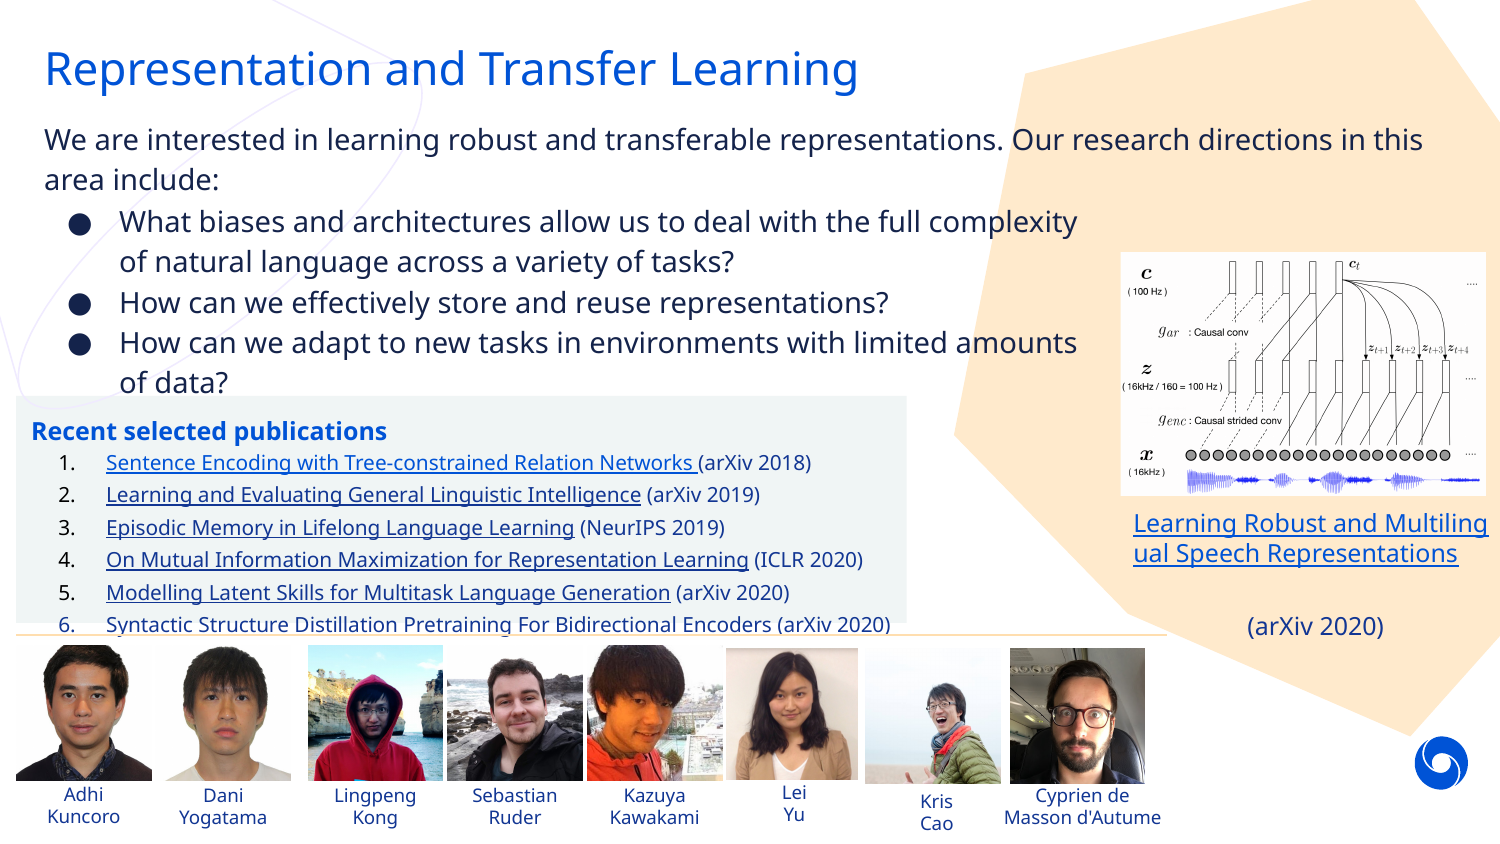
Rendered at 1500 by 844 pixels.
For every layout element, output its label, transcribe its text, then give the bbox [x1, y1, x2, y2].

title Representation and Transfer Learning [427, 45, 1125, 115]
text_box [0, 0, 423, 409]
picture [865, 648, 1001, 785]
list We are interested in learning robust and transferable representations. Our research directions in this area include: [427, 115, 1446, 201]
text_box Kris Cao [869, 792, 979, 840]
text_box Recent selected publications Sentence Encoding with Tree-constrained Relation Networks (arXiv 2018) Learning and Evaluating General Linguistic Intelligence (arXiv 2019) Episodic Memory in Lifelong Language Learning (NeurIPS 2019) On Mutual Information Maximization for Representation Learning (ICLR 2020) Modelling Latent Skills for Multitask Language Generation (arXiv 2020) Syntactic Structure Distillation Pretraining For Bidirectional Encoders (arXiv 2020) [16, 395, 907, 623]
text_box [726, 648, 862, 837]
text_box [447, 645, 583, 840]
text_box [586, 645, 723, 840]
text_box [16, 645, 152, 840]
list Learning Robust and Multilingual Speech Representations (arXiv 2020) [1133, 502, 1499, 578]
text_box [984, 648, 1181, 840]
picture [1120, 251, 1487, 496]
list What biases and architectures allow us to deal with the full complexity of natural language across a variety of tasks? How can we effectively store and reuse representations? How can we adapt to new tasks in environments with limited amounts of data? [427, 198, 1109, 328]
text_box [307, 645, 444, 840]
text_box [155, 645, 291, 840]
text_box [953, 0, 1500, 737]
